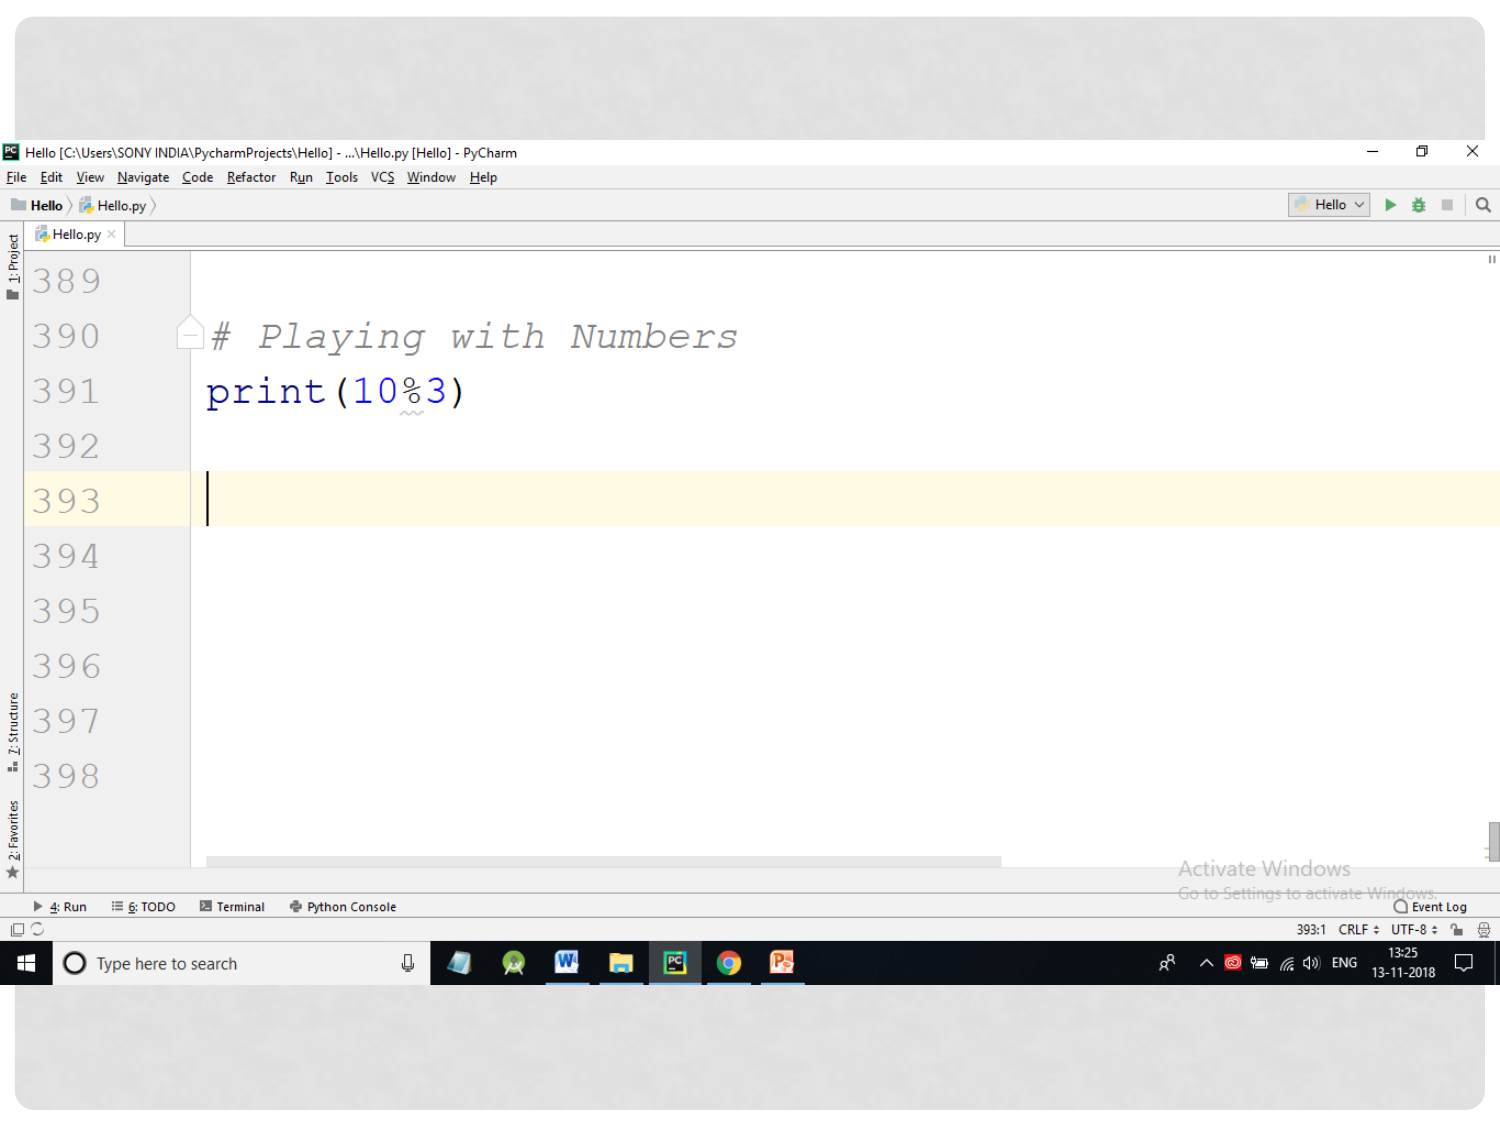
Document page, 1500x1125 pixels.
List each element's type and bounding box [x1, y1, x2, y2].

picture [0, 140, 1500, 985]
